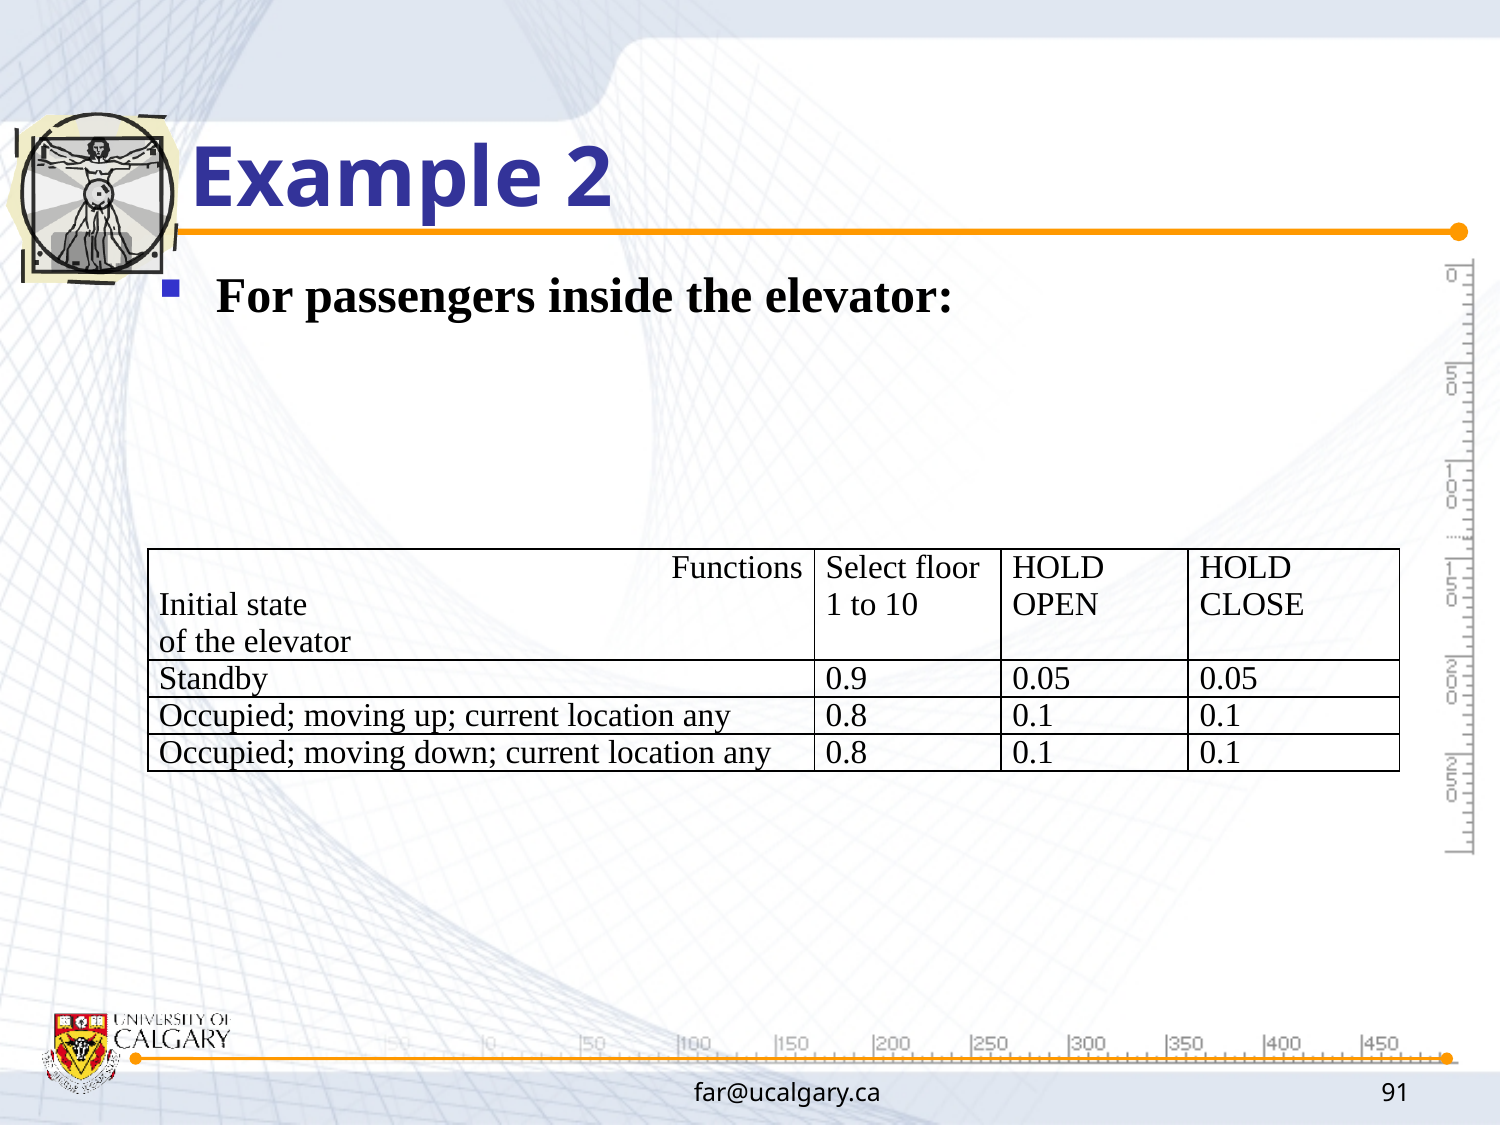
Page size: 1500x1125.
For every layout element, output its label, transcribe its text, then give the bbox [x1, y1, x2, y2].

table_cell 0.1 [1189, 735, 1399, 770]
table_cell Occupied; moving up; current location any [149, 698, 814, 733]
table_cell 0.05 [1189, 661, 1399, 696]
list For passengers inside the elevator: [144, 255, 1458, 1000]
footer far@ucalgary.ca [549, 1051, 1026, 1118]
title Example 2 [174, 42, 1468, 231]
table_cell 0.1 [1002, 698, 1187, 733]
table_cell 0.9 [815, 661, 1000, 696]
table_header Select floor 1 to 10 [815, 550, 1000, 659]
table_header HOLD OPEN [1002, 550, 1187, 659]
table_cell 0.05 [1002, 661, 1187, 696]
table_cell 0.8 [815, 698, 1000, 733]
table_cell 0.8 [815, 735, 1000, 770]
table_cell Standby [149, 661, 814, 696]
table_header HOLD CLOSE [1189, 550, 1399, 659]
table_cell Occupied; moving down; current location any [149, 735, 814, 770]
picture [0, 0, 1500, 1125]
table_cell 0.1 [1189, 698, 1399, 733]
table_cell 0.1 [1002, 735, 1187, 770]
slide_number 91 [1112, 1051, 1426, 1118]
table_header Functions Initial state of the elevator [149, 550, 814, 659]
